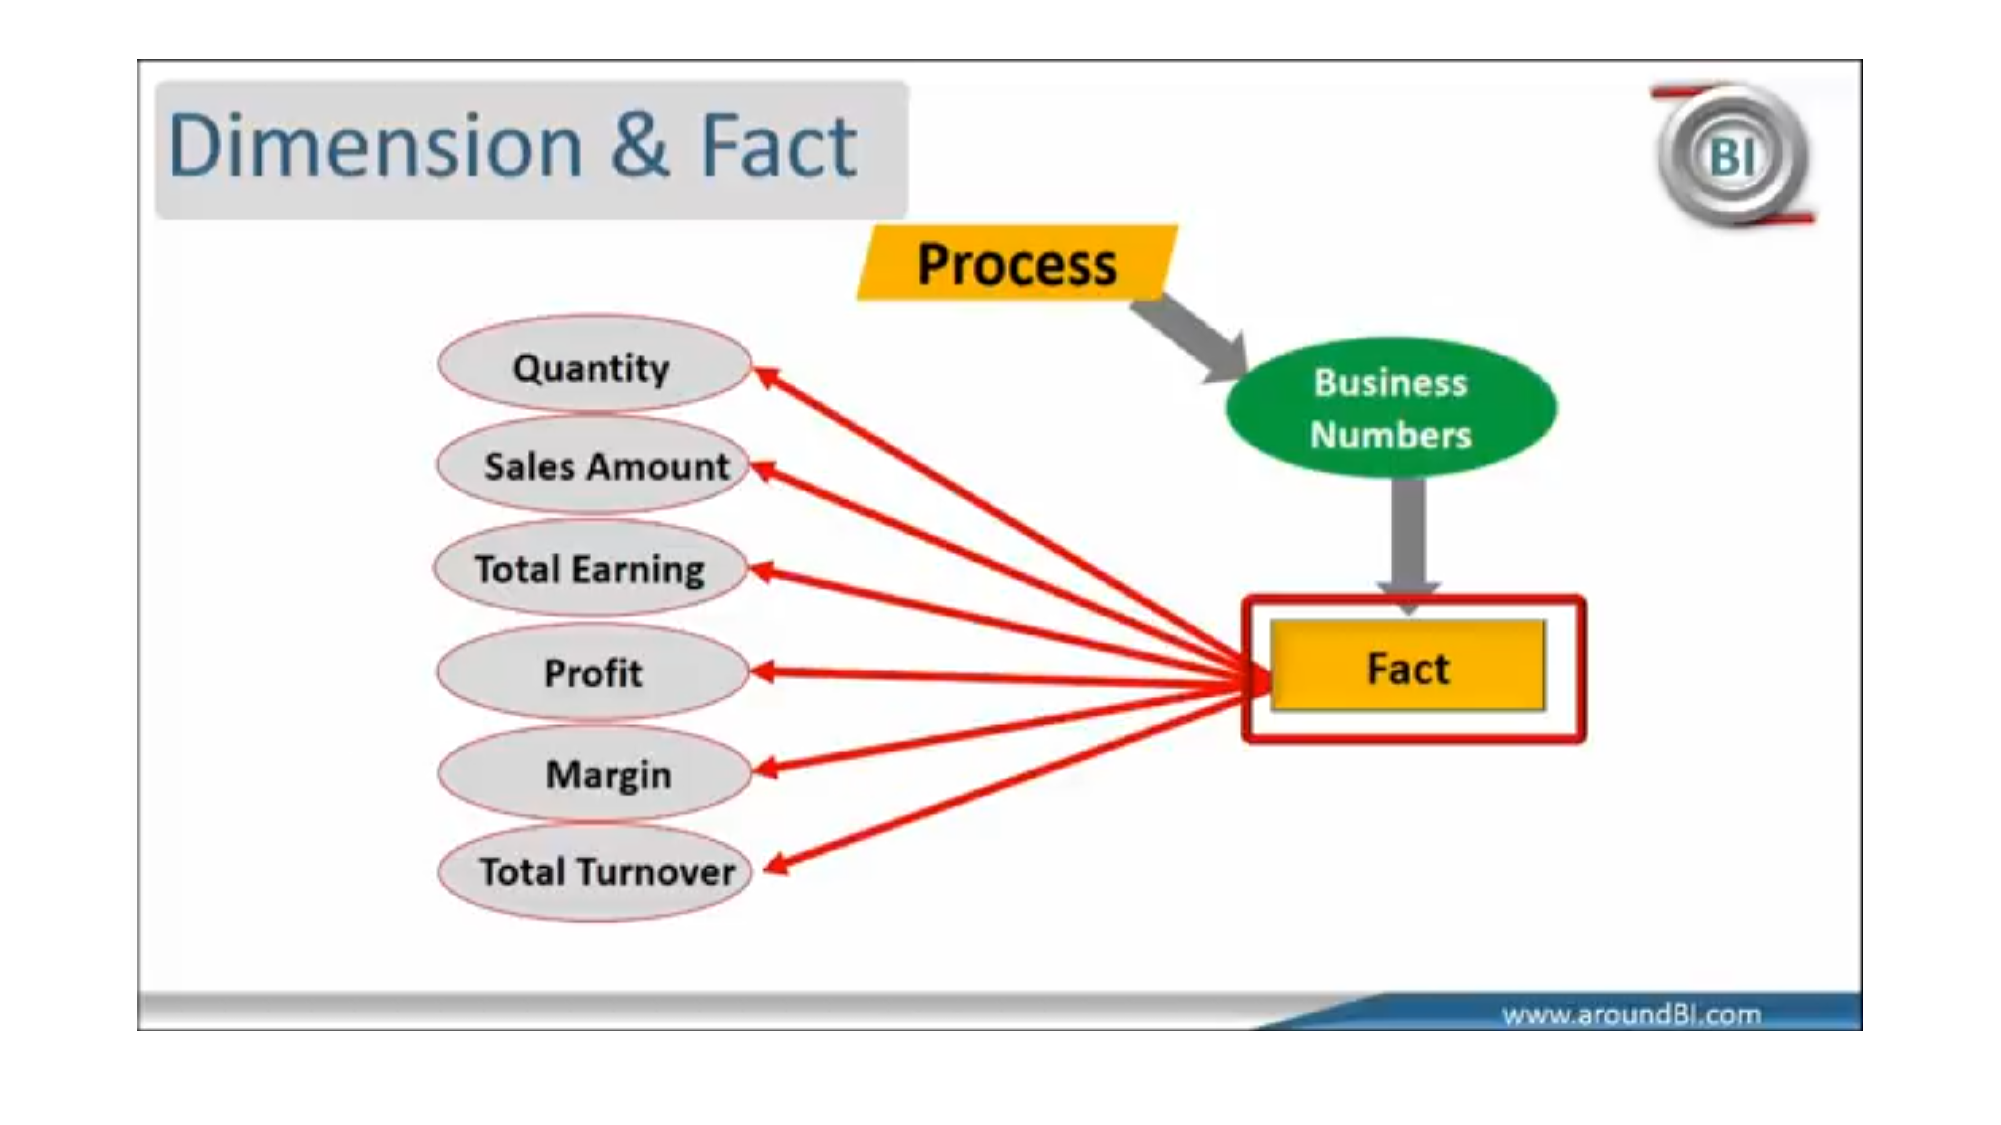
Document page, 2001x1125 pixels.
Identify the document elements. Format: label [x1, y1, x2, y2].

list [137, 59, 1863, 1031]
